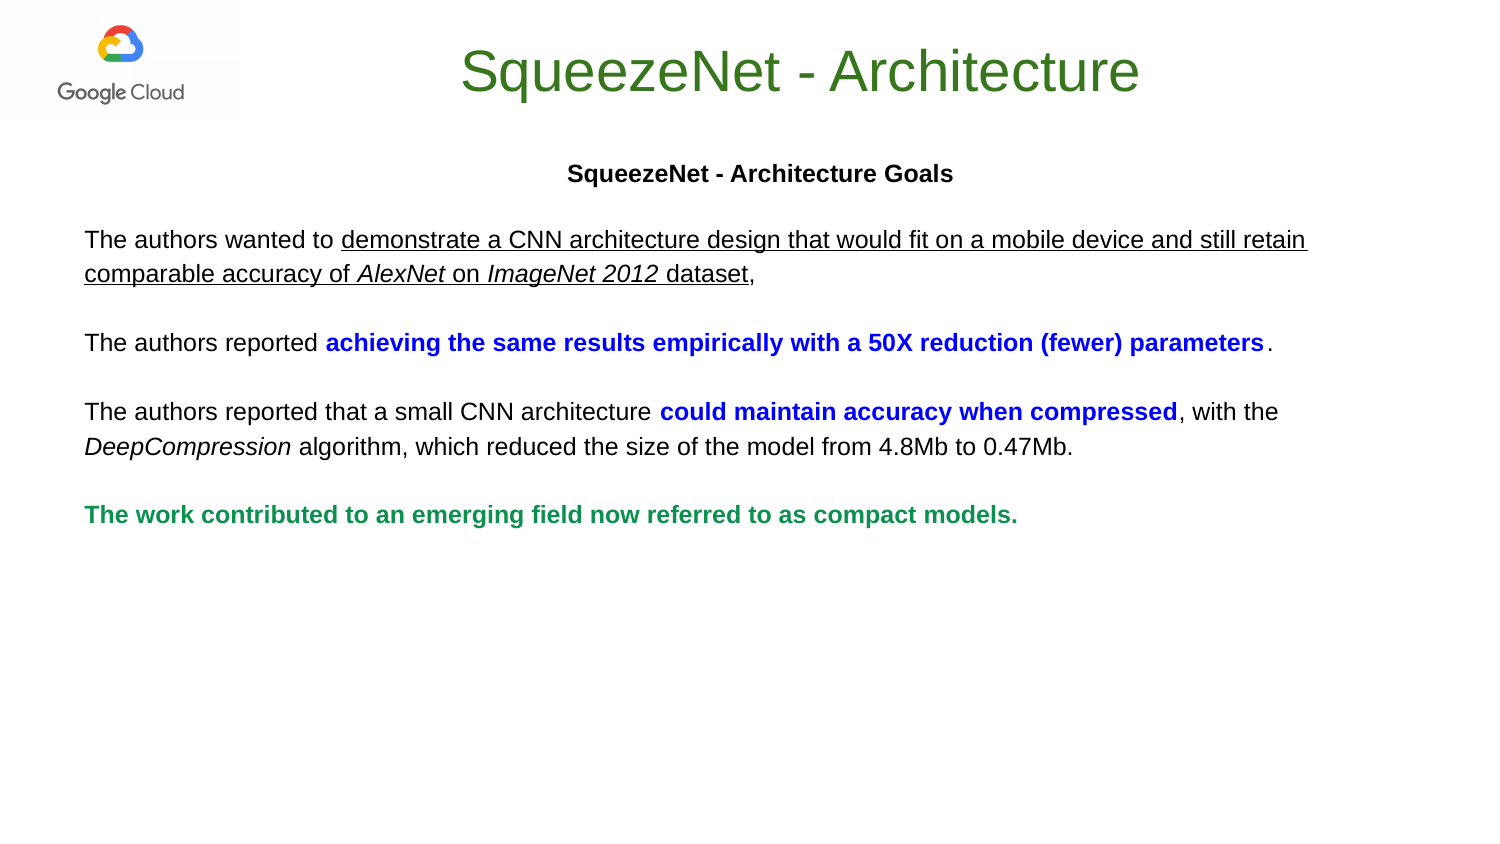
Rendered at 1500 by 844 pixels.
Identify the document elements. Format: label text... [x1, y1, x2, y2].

text_box SqueezeNet - Architecture Goals The authors wanted to demonstrate a CNN architecture design that would fit on a mobile device and still retain comparable accuracy of AlexNet on ImageNet 2012 dataset, The authors reported achieving the same results empirically with a 50X reduction (fewer) parameters. The authors reported that a small CNN architecture could maintain accuracy when compressed, with the DeepCompression algorithm, which reduced the size of the model from 4.8Mb to 0.47Mb. The work contributed to an emerging field now referred to as compact models. [69, 137, 1453, 844]
picture [0, 0, 241, 121]
subtitle SqueezeNet - Architecture [102, 17, 1500, 148]
